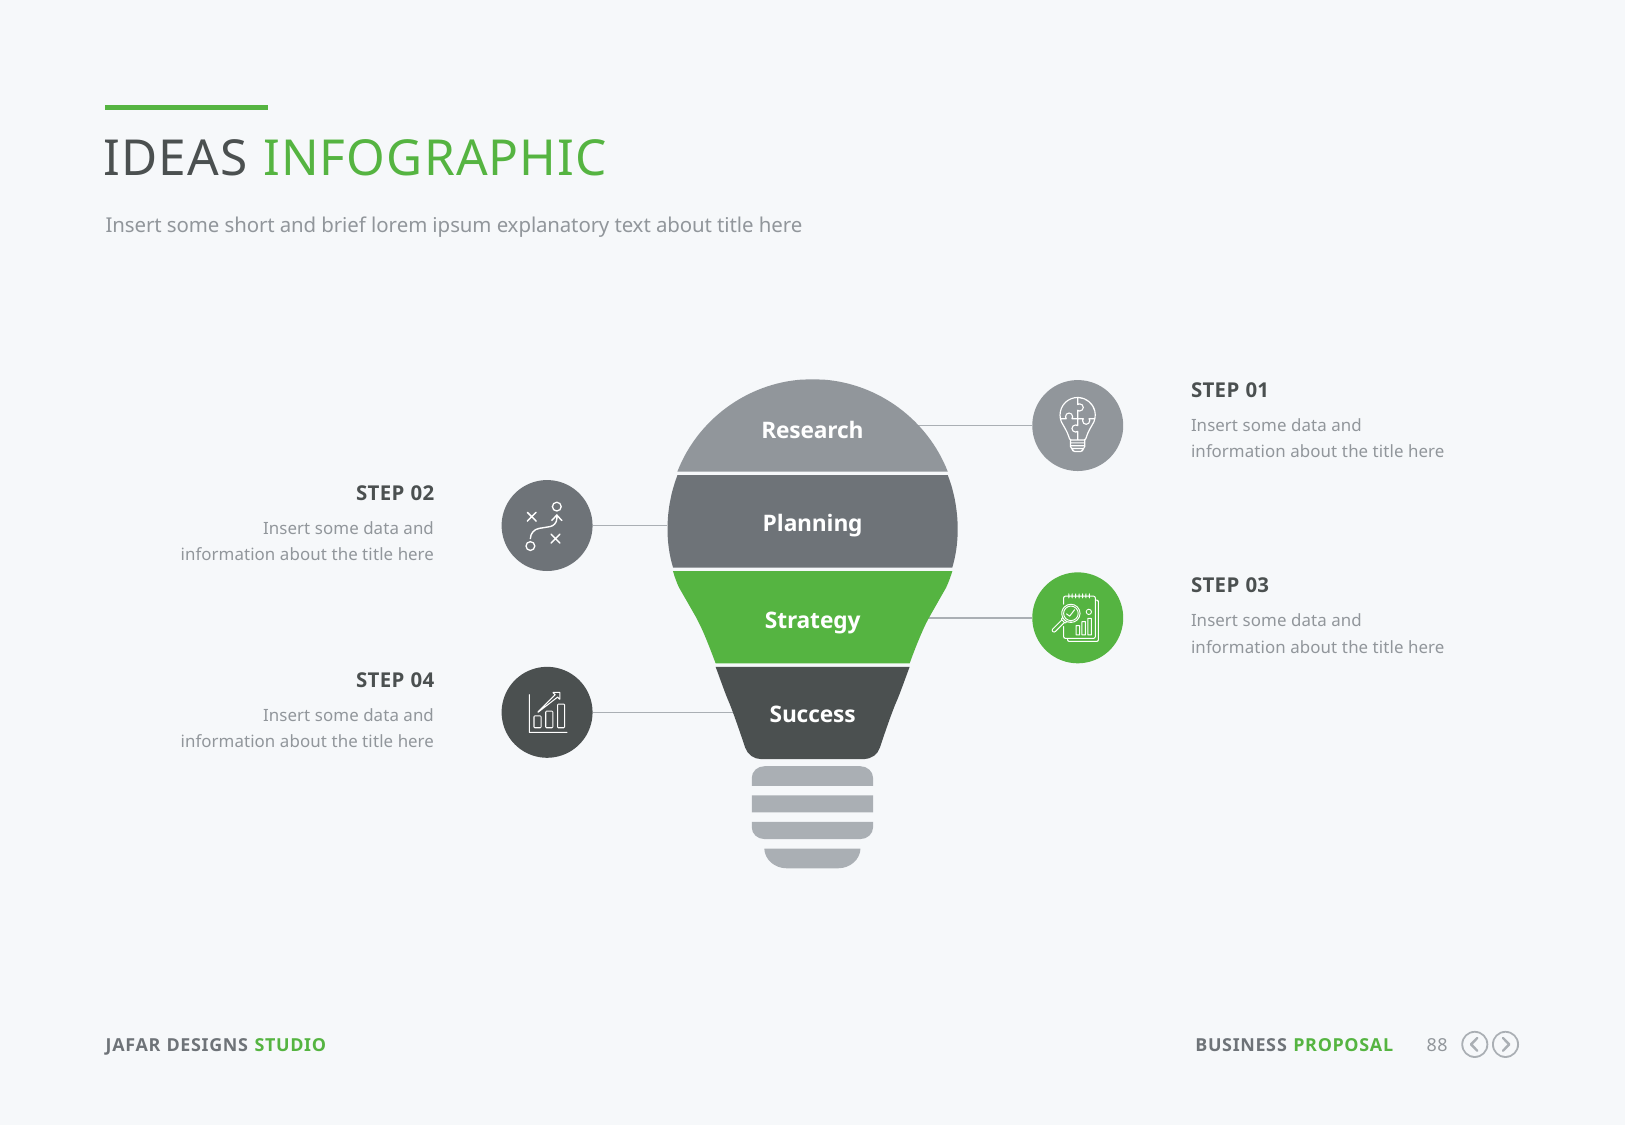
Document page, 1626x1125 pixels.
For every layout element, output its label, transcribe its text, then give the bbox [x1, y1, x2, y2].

text_box Research [725, 416, 900, 444]
text_box [672, 571, 953, 664]
text_box [751, 766, 874, 786]
text_box [751, 821, 874, 840]
text_box [667, 541, 958, 869]
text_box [1190, 572, 1456, 658]
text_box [168, 480, 434, 565]
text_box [1032, 380, 1124, 471]
text_box Success [741, 700, 883, 728]
list Ideas infographic [103, 125, 1518, 188]
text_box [501, 666, 593, 758]
text_box [667, 379, 958, 517]
text_box [764, 848, 861, 869]
text_box Strategy [707, 605, 918, 633]
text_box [501, 480, 593, 571]
list Insert some short and brief lorem ipsum explanatory text about title here [105, 209, 1519, 241]
text_box [667, 475, 958, 568]
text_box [168, 666, 434, 752]
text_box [1032, 572, 1124, 664]
text_box [751, 795, 874, 813]
text_box [677, 379, 948, 472]
text_box Planning [680, 509, 945, 537]
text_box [1190, 376, 1456, 462]
text_box [715, 666, 910, 760]
